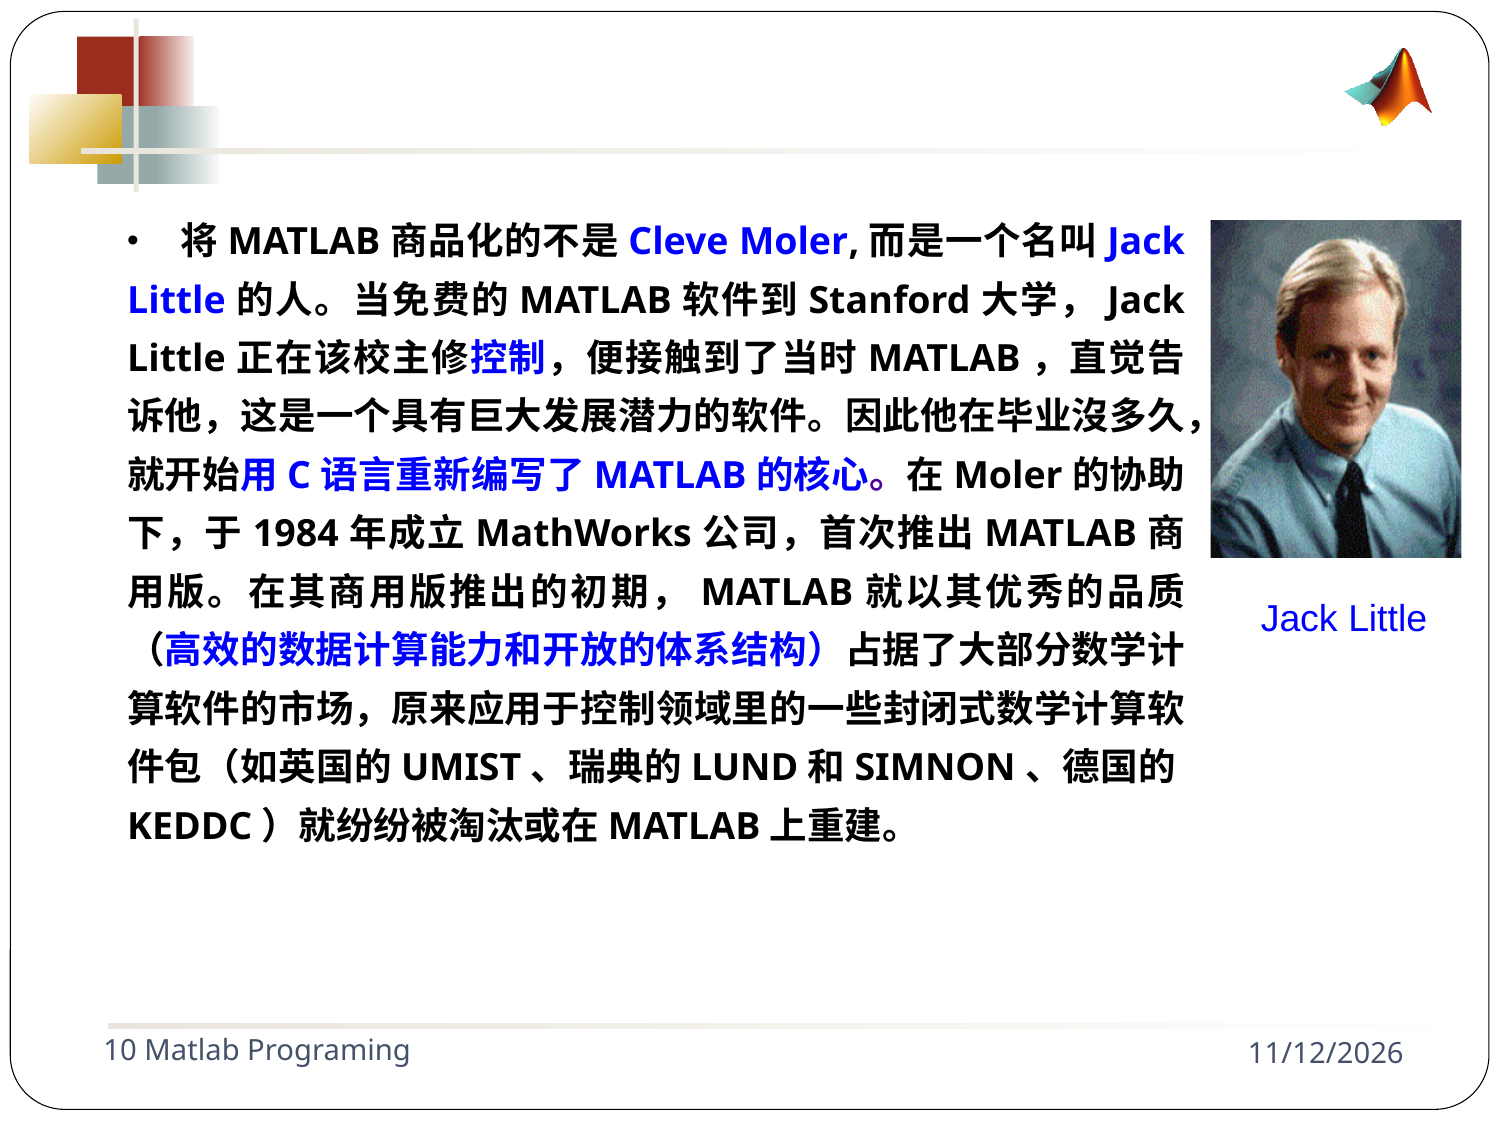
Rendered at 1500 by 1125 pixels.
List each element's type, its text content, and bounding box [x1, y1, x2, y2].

text_box [1012, 1015, 1419, 1094]
text_box Jack Little [1246, 586, 1443, 646]
picture [1210, 219, 1462, 558]
text_box 10 Matlab Programing [88, 1011, 739, 1087]
text_box 将MATLAB商品化的不是Cleve Moler,而是一个名叫Jack Little的人。当免费的MATLAB软件到Stanford大学，Jack Little正在该校主修控制，便接触到了当时MATLAB，直觉告诉他，这是一个具有巨大发展潜力的软件。因此他在毕业沒多久，就开始用C语言重新编写了MATLAB的核心。在Moler的协助下，于1984年成立MathWorks公司，首次推出MATLAB商用版。在其商用版推出的初期，MATLAB就以其优秀的品质（高效的数据计算能力和开放的体系结构）占据了大部分数学计算软件的市场，原来应用于控制领域里的一些封闭式数学计算软件包（如英国的UMIST、瑞典的LUND和SIMNON、德国的KEDDC）就纷纷被淘汰或在MATLAB上重建。 [112, 196, 1200, 855]
picture [1344, 47, 1433, 127]
